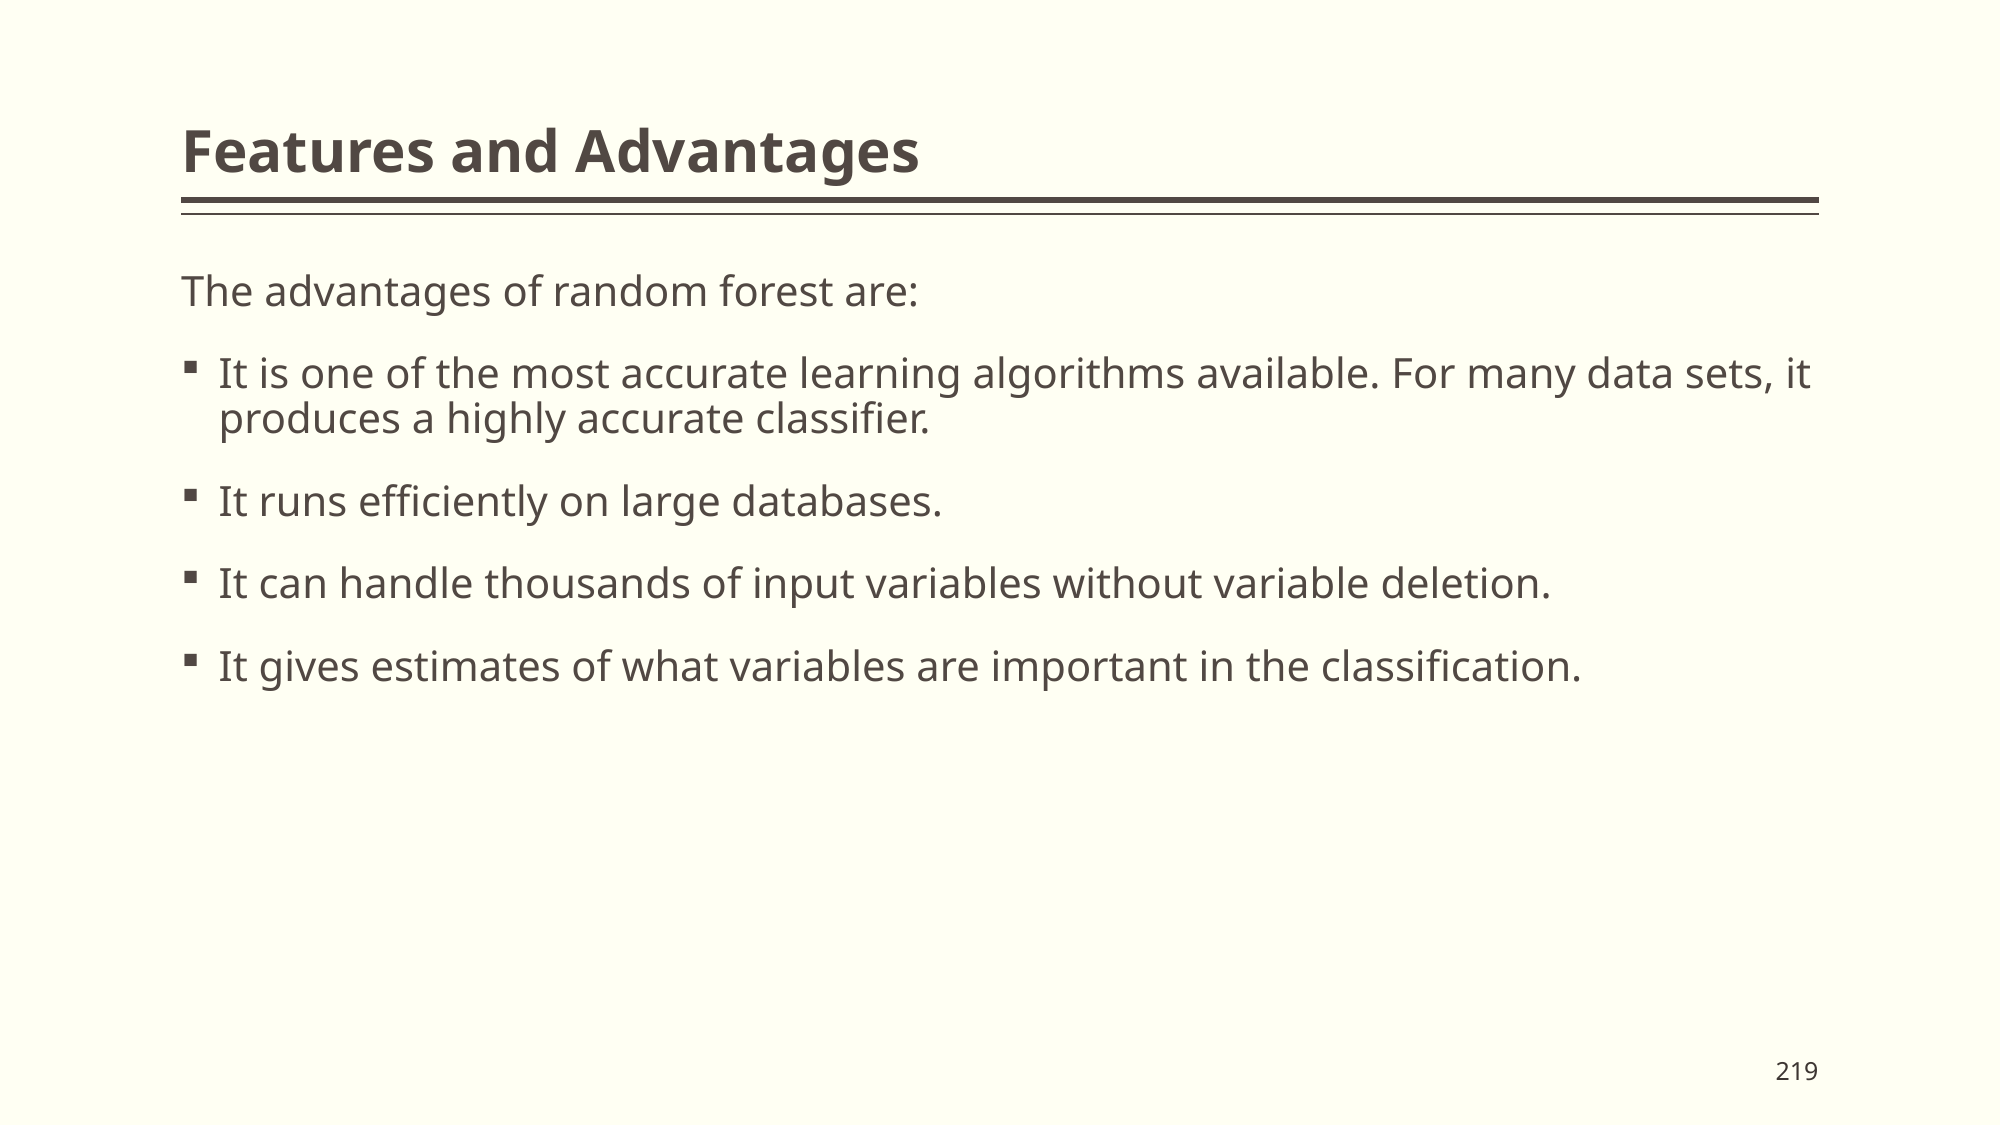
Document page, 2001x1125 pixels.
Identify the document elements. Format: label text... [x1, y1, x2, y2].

title Features and Advantages [181, 12, 1819, 193]
slide_number 219 [1518, 1042, 1819, 1103]
list The advantages of random forest are: It is one of the most accurate learning algorithms available. For many data sets, it produces a highly accurate classifier. It runs efficiently on large databases. It can handle thousands of input variables without variable deletion. It gives estimates of what variables are important in the classification. [181, 262, 1819, 1013]
